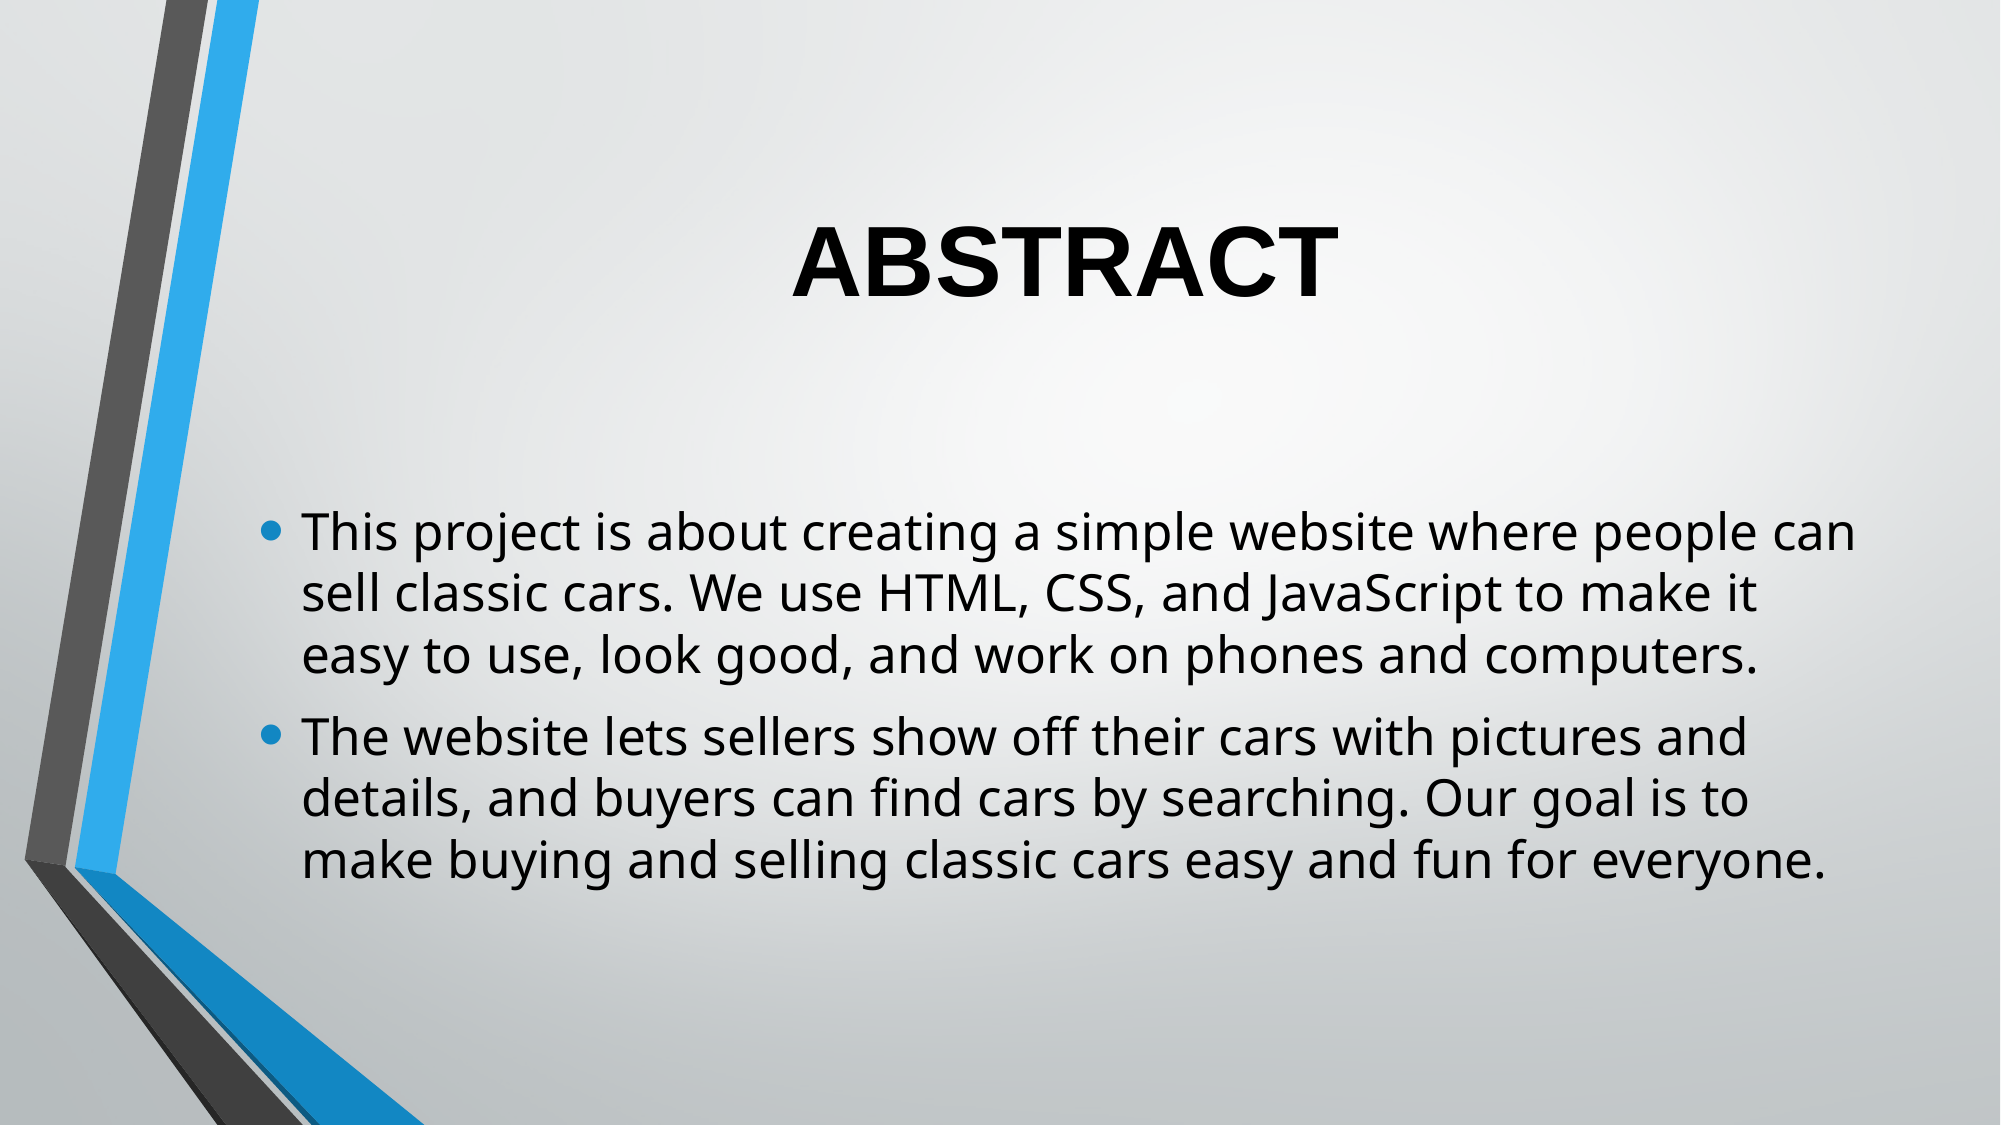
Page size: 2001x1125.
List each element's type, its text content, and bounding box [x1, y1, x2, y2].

title ABSTRACT [243, 112, 1887, 400]
list This project is about creating a simple website where people can sell classic cars. We use HTML, CSS, and JavaScript to make it easy to use, look good, and work on phones and computers. The website lets sellers show off their cars with pictures and details, and buyers can find cars by searching. Our goal is to make buying and selling classic cars easy and fun for everyone. [243, 437, 1887, 950]
